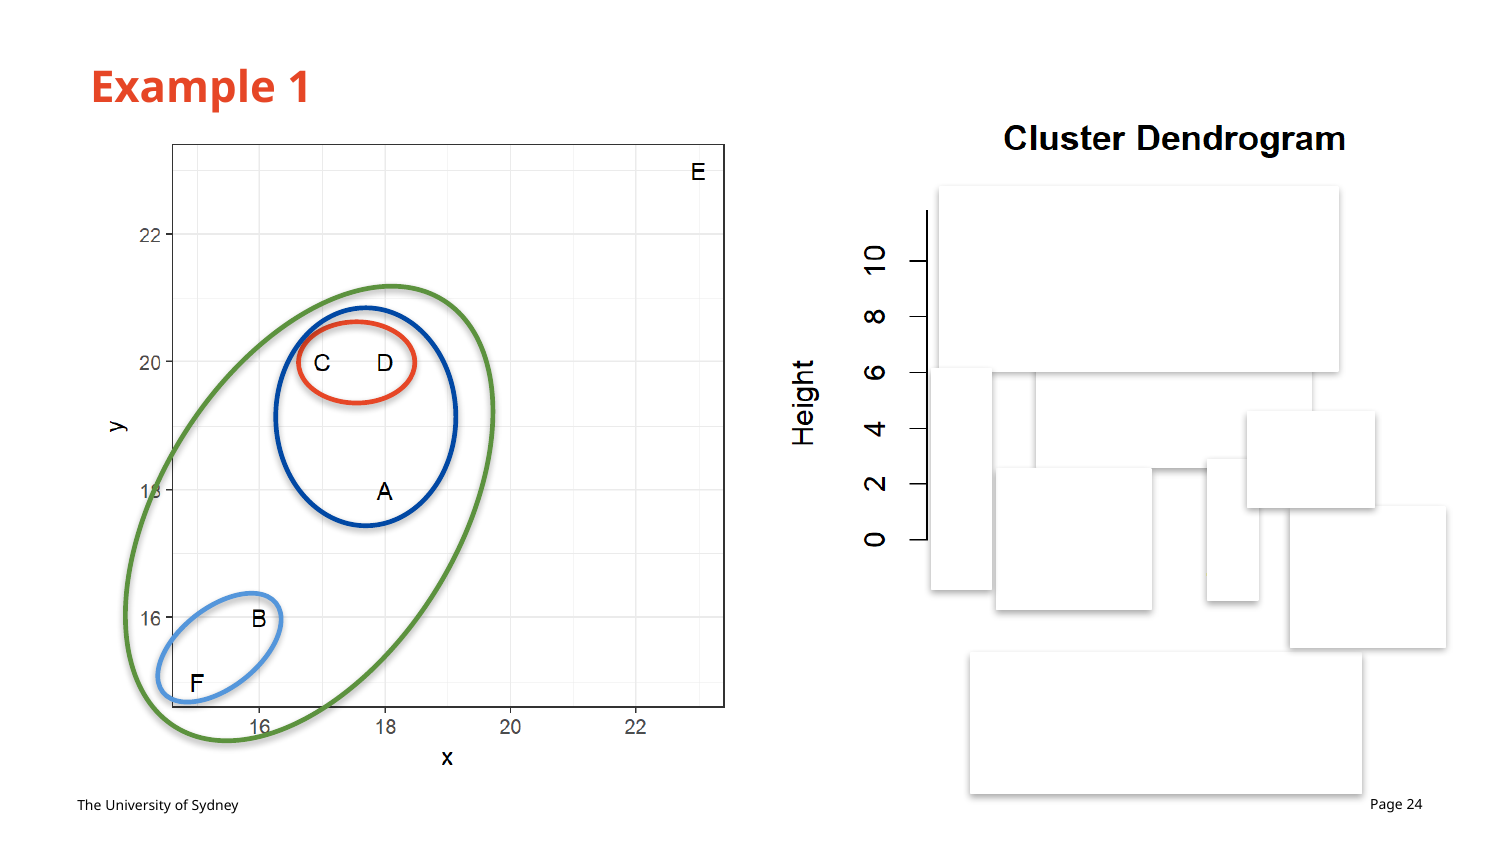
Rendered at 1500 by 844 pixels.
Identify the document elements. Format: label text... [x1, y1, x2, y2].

text_box [970, 789, 1362, 794]
title Example 1 [75, 14, 1425, 155]
picture [91, 131, 736, 777]
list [780, 63, 1498, 781]
